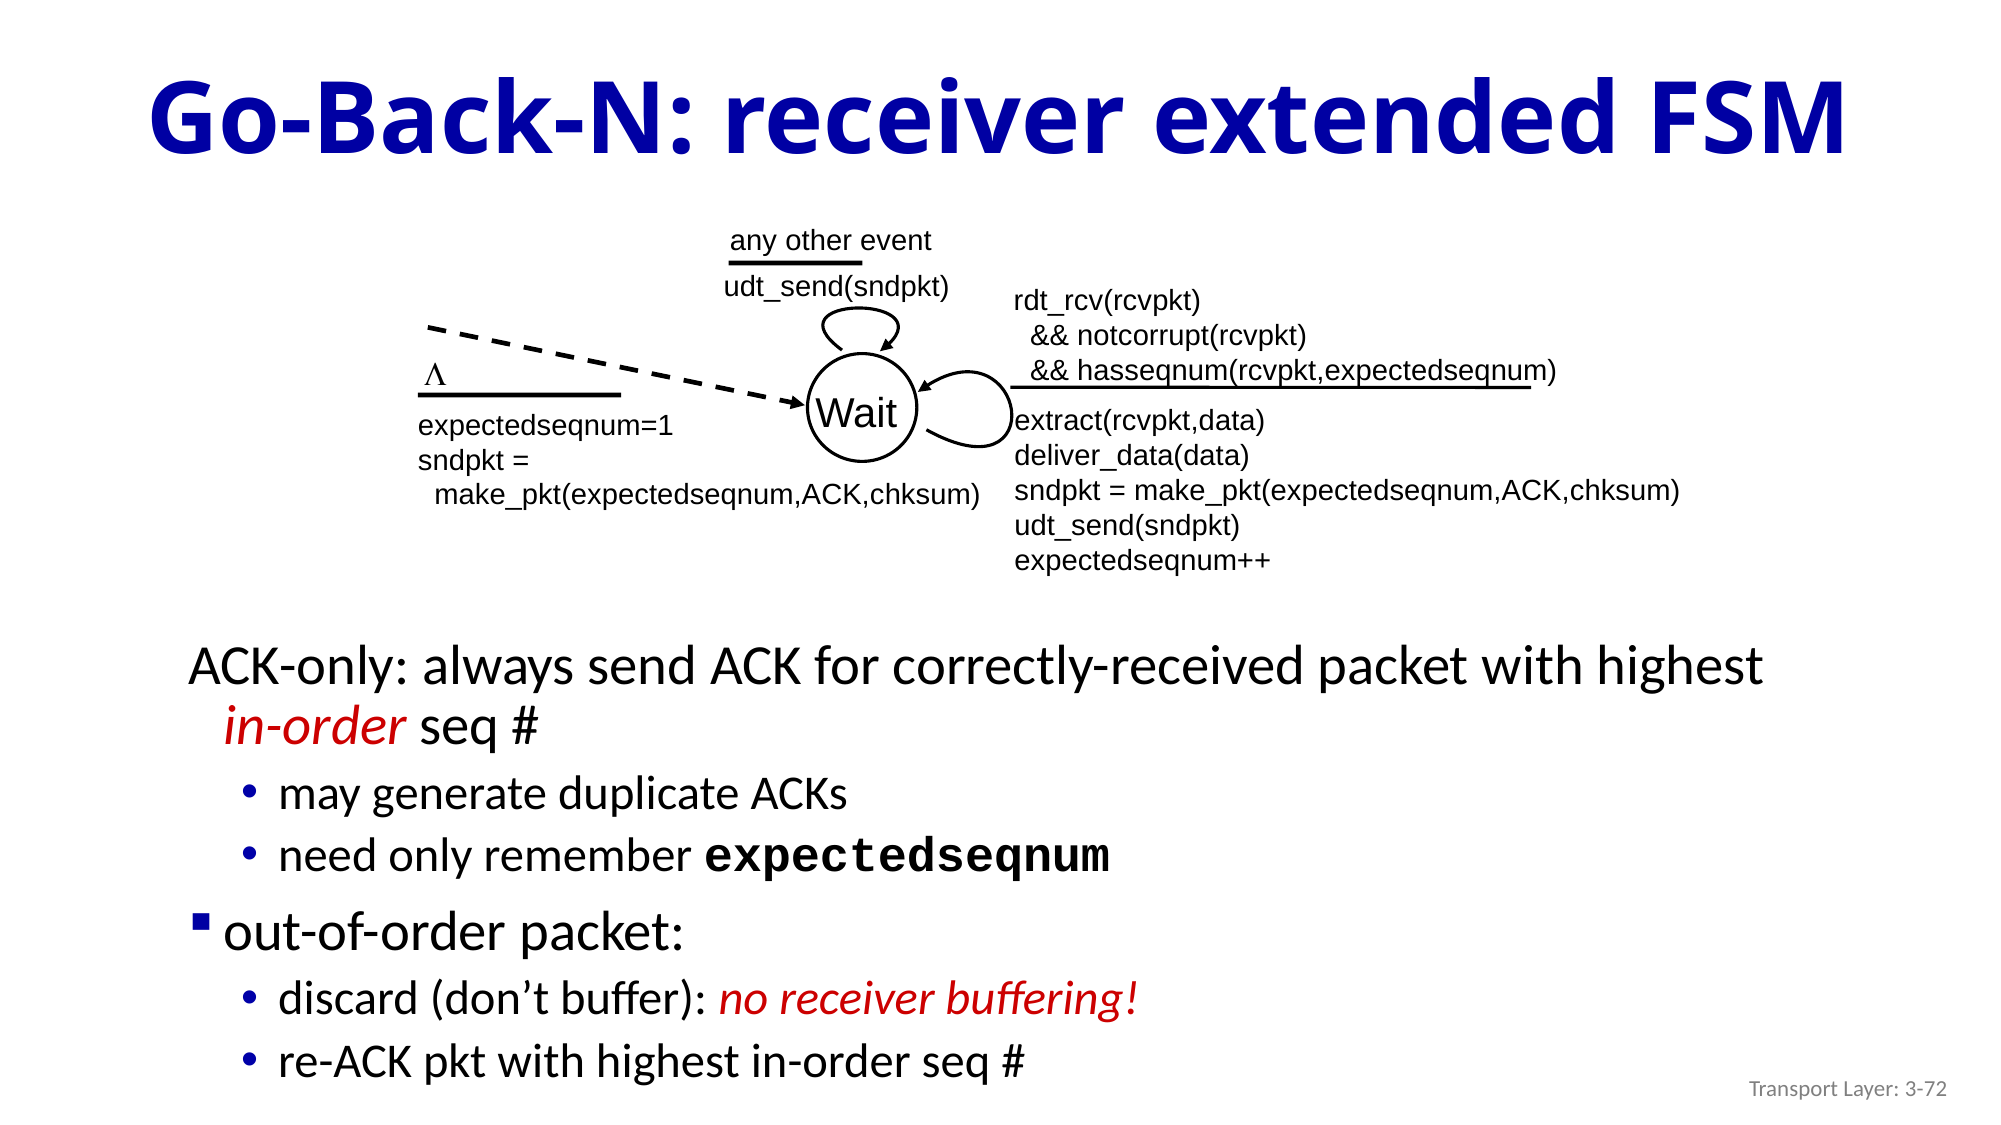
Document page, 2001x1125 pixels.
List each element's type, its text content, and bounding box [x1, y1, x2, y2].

text_box [816, 353, 908, 378]
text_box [708, 214, 988, 353]
text_box expectedseqnum=1 sndpkt = make_pkt(expectedseqnum,ACK,chksum) [403, 398, 1001, 560]
text_box L [409, 345, 463, 400]
text_box rdt_rcv(rcvpkt) && notcorrupt(rcvpkt) && hasseqnum(rcvpkt,expectedseqnum) [998, 273, 1585, 367]
title Go-Back-N: receiver extended FSM [131, 47, 1952, 195]
slide_number Transport Layer: 3-72 [1512, 1056, 1963, 1117]
text_box Wait [800, 378, 932, 398]
text_box [917, 371, 1007, 398]
text_box ACK-only: always send ACK for correctly-received packet with highest in-order seq # may generate duplicate ACKs need only remember expectedseqnum out-of-order packet: discard (don’t buffer): no receiver buffering! re-ACK pkt with highest in-order seq # [152, 627, 1846, 1097]
text_box extract(rcvpkt,data) deliver_data(data) sndpkt = make_pkt(expectedseqnum,ACK,chksum) udt_send(sndpkt) expectedseqnum++ [999, 394, 1708, 536]
